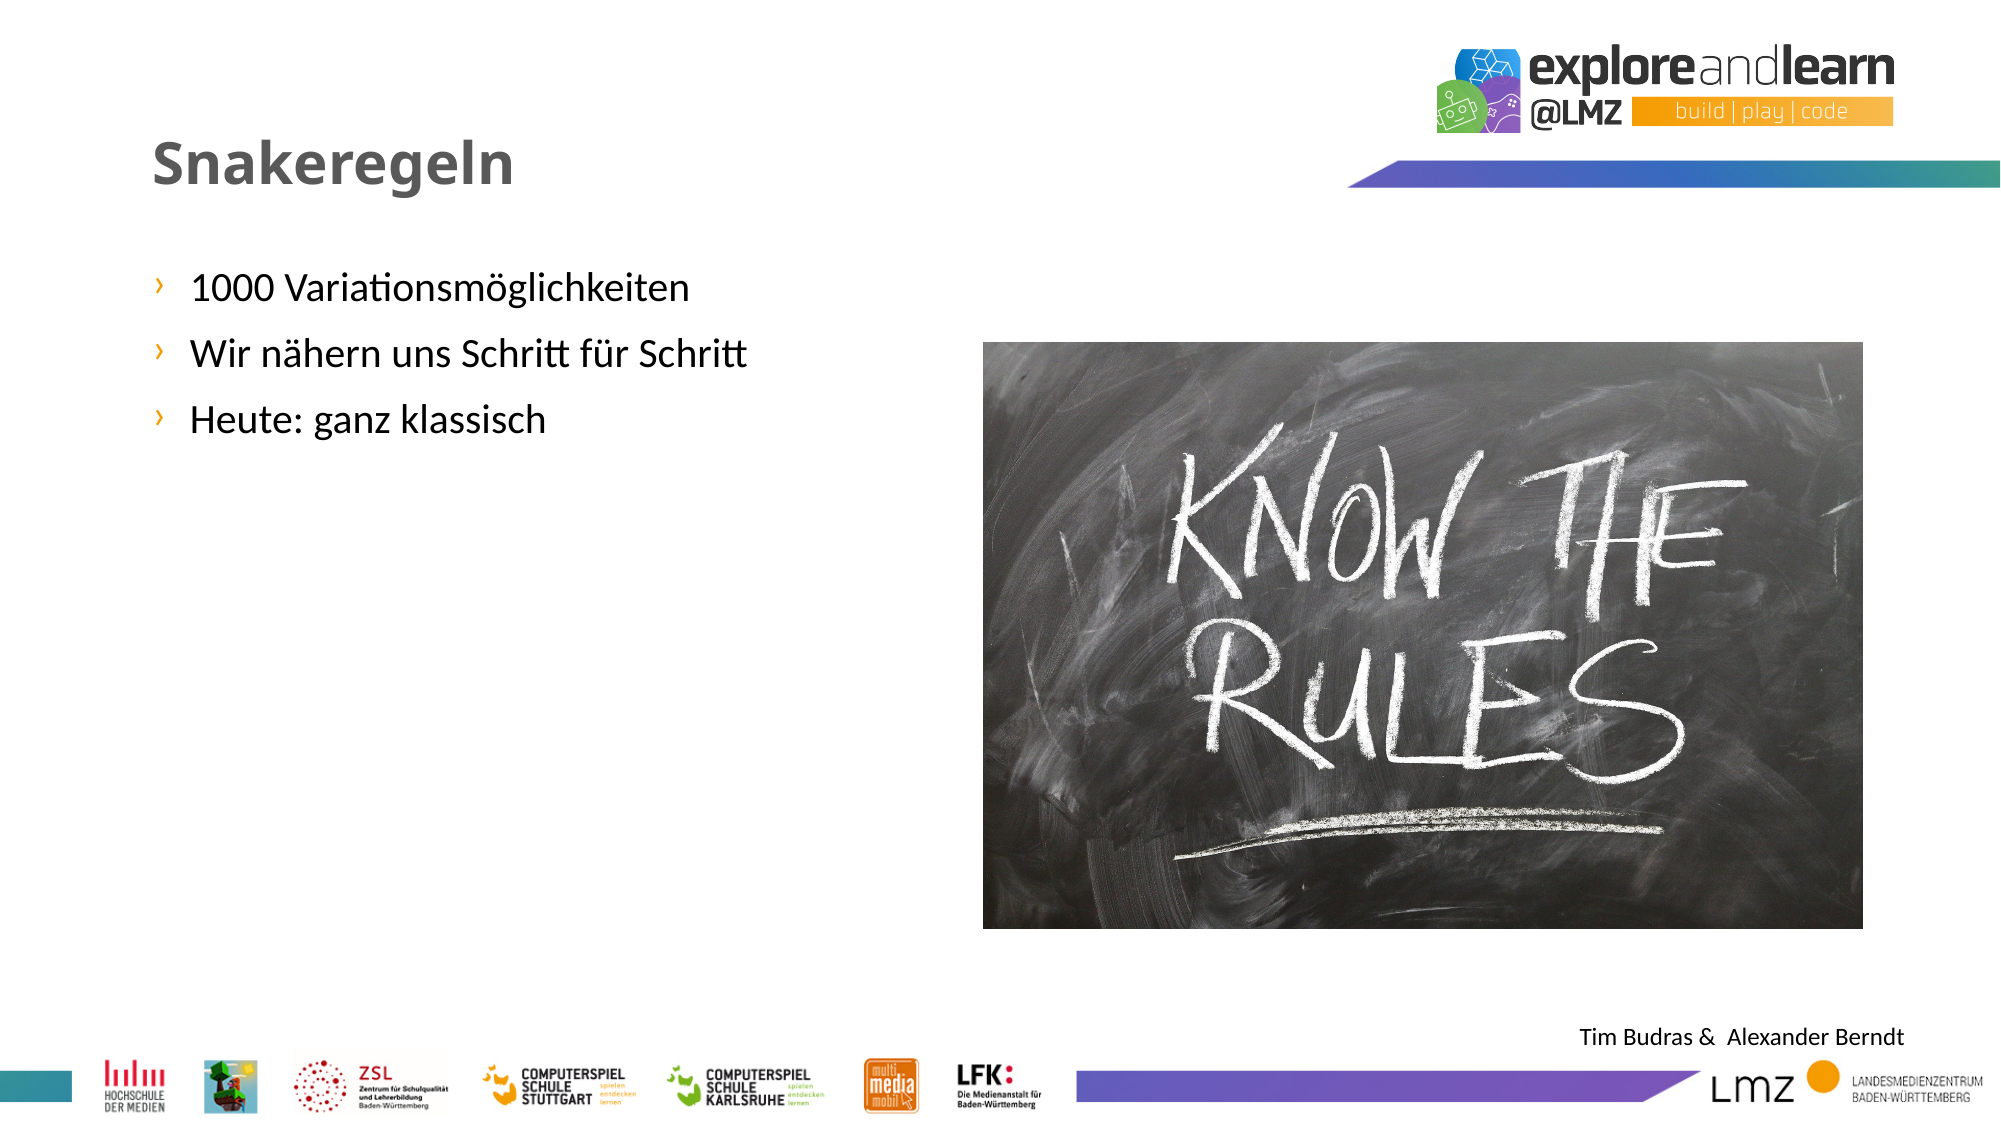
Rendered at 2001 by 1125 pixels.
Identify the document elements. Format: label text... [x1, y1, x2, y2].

list 1000 Variationsmöglichkeiten Wir nähern uns Schritt für Schritt Heute: ganz klassisch [137, 258, 1863, 1014]
picture [0, 0, 2001, 1125]
text_box Tim Budras & Alexander Berndt [1564, 1013, 2000, 1058]
title Snakeregeln [137, 59, 1326, 205]
